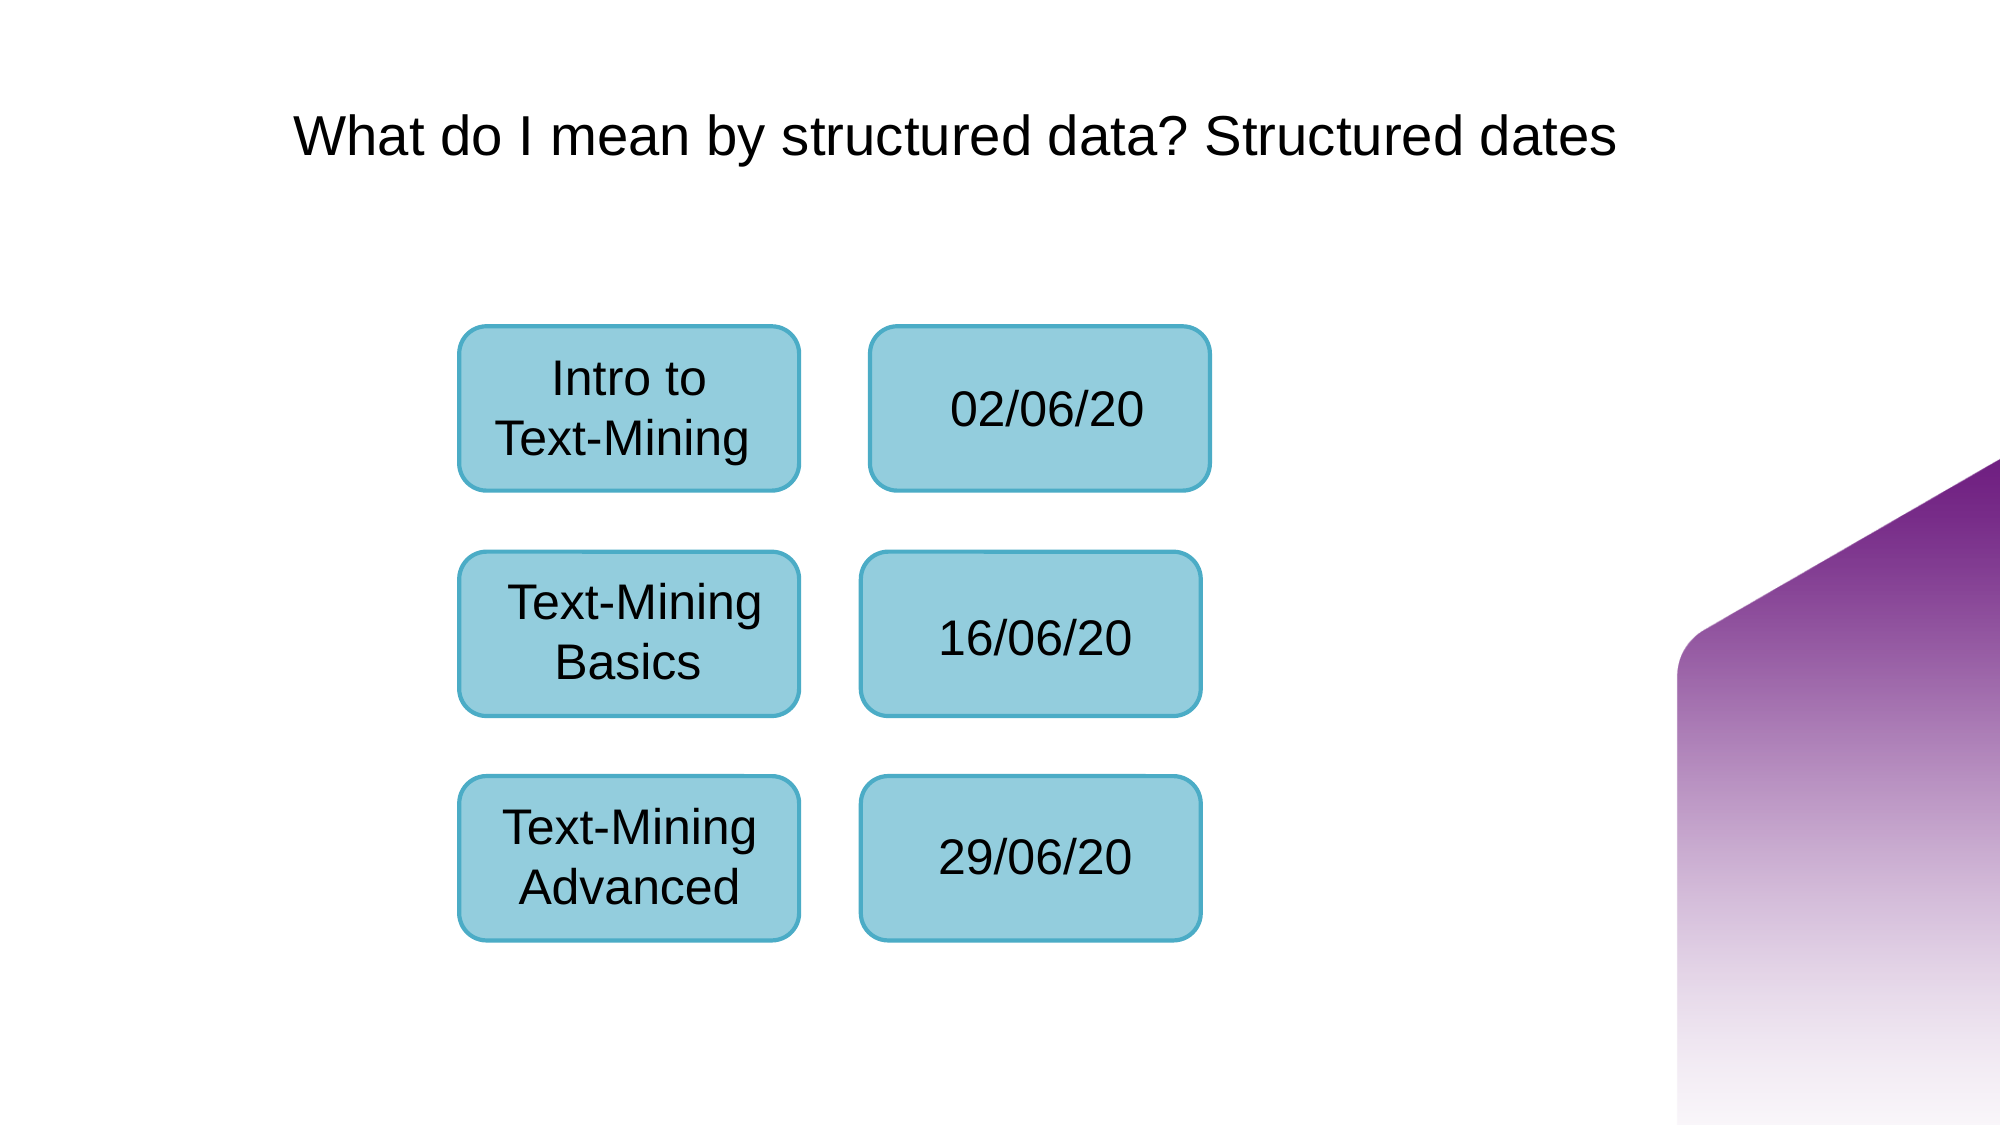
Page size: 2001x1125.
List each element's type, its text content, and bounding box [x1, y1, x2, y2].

text_box Intro to Text-Mining [468, 338, 776, 473]
picture [1166, 200, 2000, 1125]
text_box [458, 698, 800, 719]
text_box Text-Mining Advanced [468, 786, 791, 922]
text_box [858, 549, 1203, 597]
text_box [462, 549, 796, 562]
text_box 29/06/20 [799, 817, 1272, 893]
text_box [457, 773, 802, 943]
text_box Text-Mining Basics [444, 562, 811, 698]
title What do I mean by structured data? Structured dates [137, 88, 1775, 179]
text_box [867, 324, 1213, 368]
text_box [457, 324, 802, 493]
text_box 16/06/20 [799, 597, 1272, 673]
text_box [858, 673, 1203, 719]
text_box [858, 893, 1203, 943]
text_box [867, 444, 1213, 493]
text_box [858, 773, 1203, 817]
text_box 02/06/20 [811, 368, 1284, 444]
